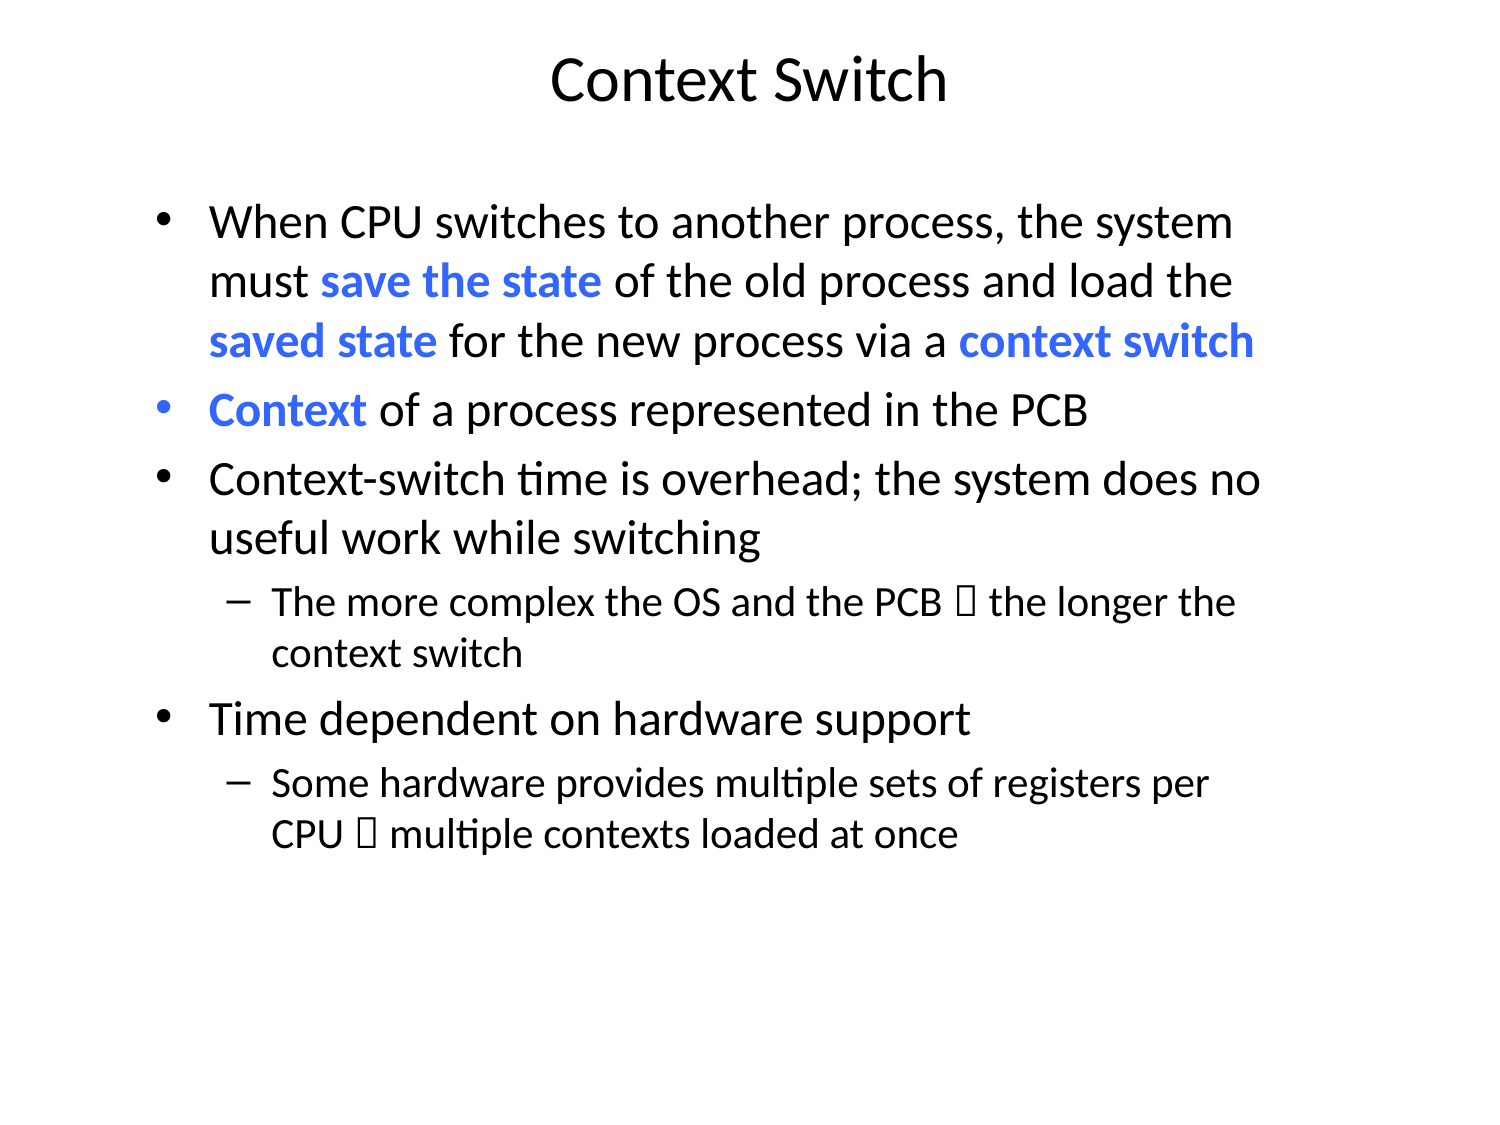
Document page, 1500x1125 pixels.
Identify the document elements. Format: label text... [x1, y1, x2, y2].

title Context Switch [75, 27, 1425, 122]
list When CPU switches to another process, the system must save the state of the old process and load the saved state for the new process via a context switch Context of a process represented in the PCB Context-switch time is overhead; the system does no useful work while switching The more complex the OS and the PCB  the longer the context switch Time dependent on hardware support Some hardware provides multiple sets of registers per CPU  multiple contexts loaded at once [140, 181, 1288, 912]
